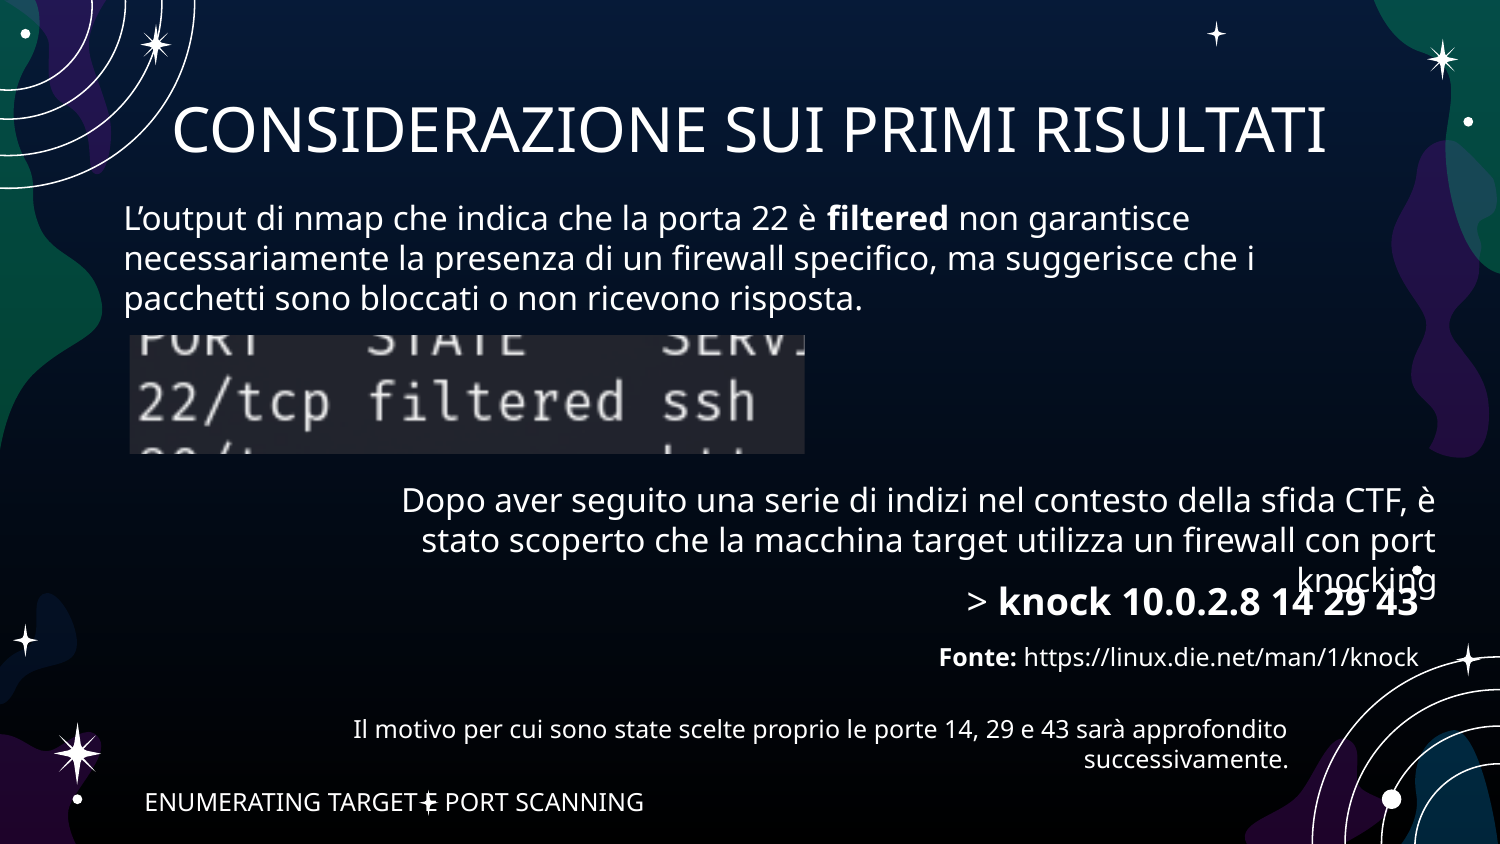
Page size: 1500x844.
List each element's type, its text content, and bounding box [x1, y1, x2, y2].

text_box > knock 10.0.2.8 14 29 43 [483, 570, 1434, 631]
text_box Fonte: https://linux.die.net/man/1/knock [802, 633, 1435, 679]
title CONSIDERAZIONE SUI PRIMI RISULTATI [117, 74, 1383, 169]
text_box Il motivo per cui sono state scelte proprio le porte 14, 29 e 43 sarà approfondito successivamente. [195, 706, 1305, 781]
list L’output di nmap che indica che la porta 22 è filtered non garantisce necessariamente la presenza di un firewall specifico, ma suggerisce che i pacchetti sono bloccati o non ricevono risposta. [89, 182, 1418, 322]
text_box Dopo aver seguito una serie di indizi nel contesto della sfida CTF, è stato scoperto che la macchina target utilizza un firewall con port knocking [327, 472, 1453, 607]
text_box ENUMERATING TARGET E PORT SCANNING [129, 778, 1500, 824]
picture [129, 335, 805, 454]
